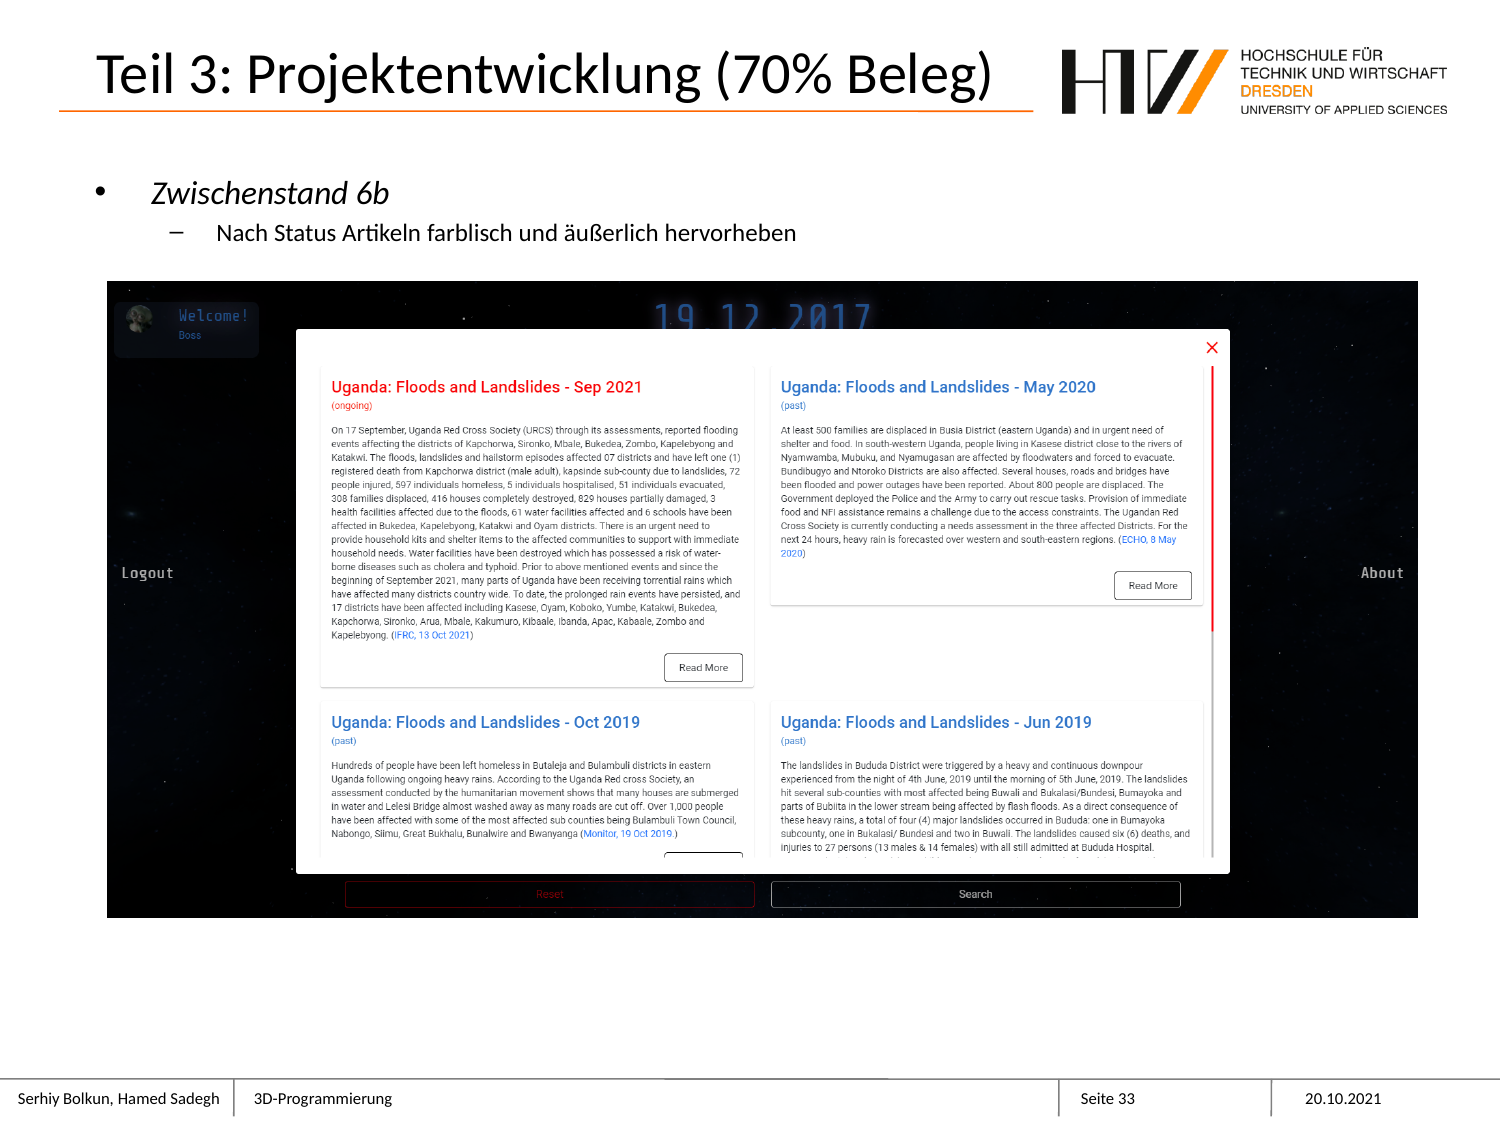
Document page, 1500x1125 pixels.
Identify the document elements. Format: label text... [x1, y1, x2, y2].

text_box 20.10.2021 [1305, 1087, 1477, 1116]
text_box Seite 33 [1080, 1087, 1247, 1116]
text_box Serhiy Bolkun, Hamed Sadegh [17, 1087, 247, 1116]
picture [107, 280, 1419, 919]
list Zwischenstand 6b Nach Status Artikeln farblisch und äußerlich hervorheben [79, 164, 1430, 1043]
text_box 3D-Programmierung [254, 1087, 530, 1116]
picture [1062, 47, 1447, 114]
title Teil 3: Projektentwicklung (70% Beleg) [0, 0, 1222, 164]
